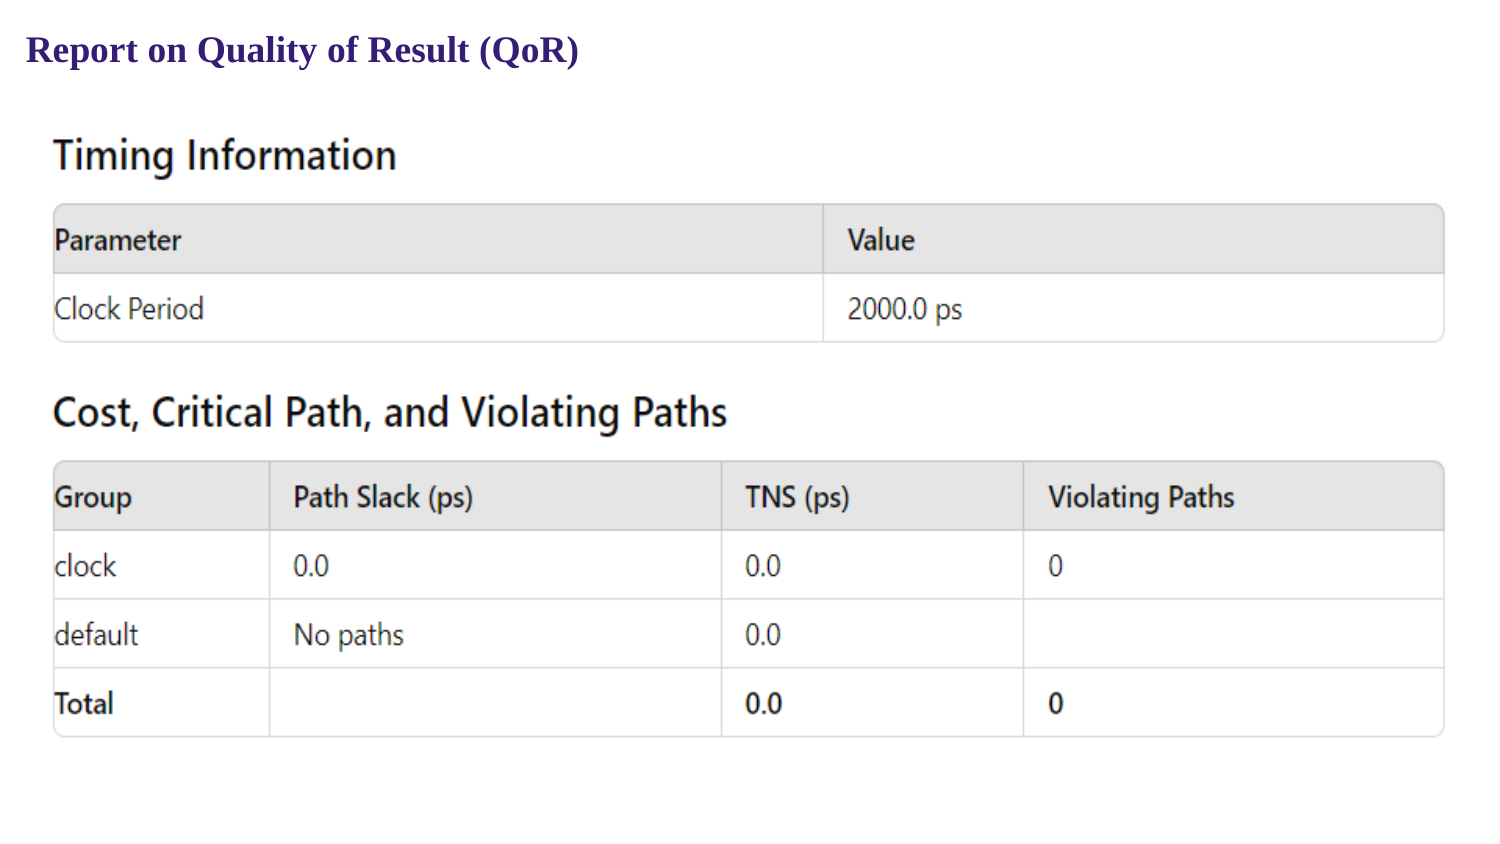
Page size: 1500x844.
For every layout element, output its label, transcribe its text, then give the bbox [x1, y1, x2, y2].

text_box Report on Quality of Result (QoR) [10, 9, 1490, 830]
picture [44, 128, 1456, 758]
